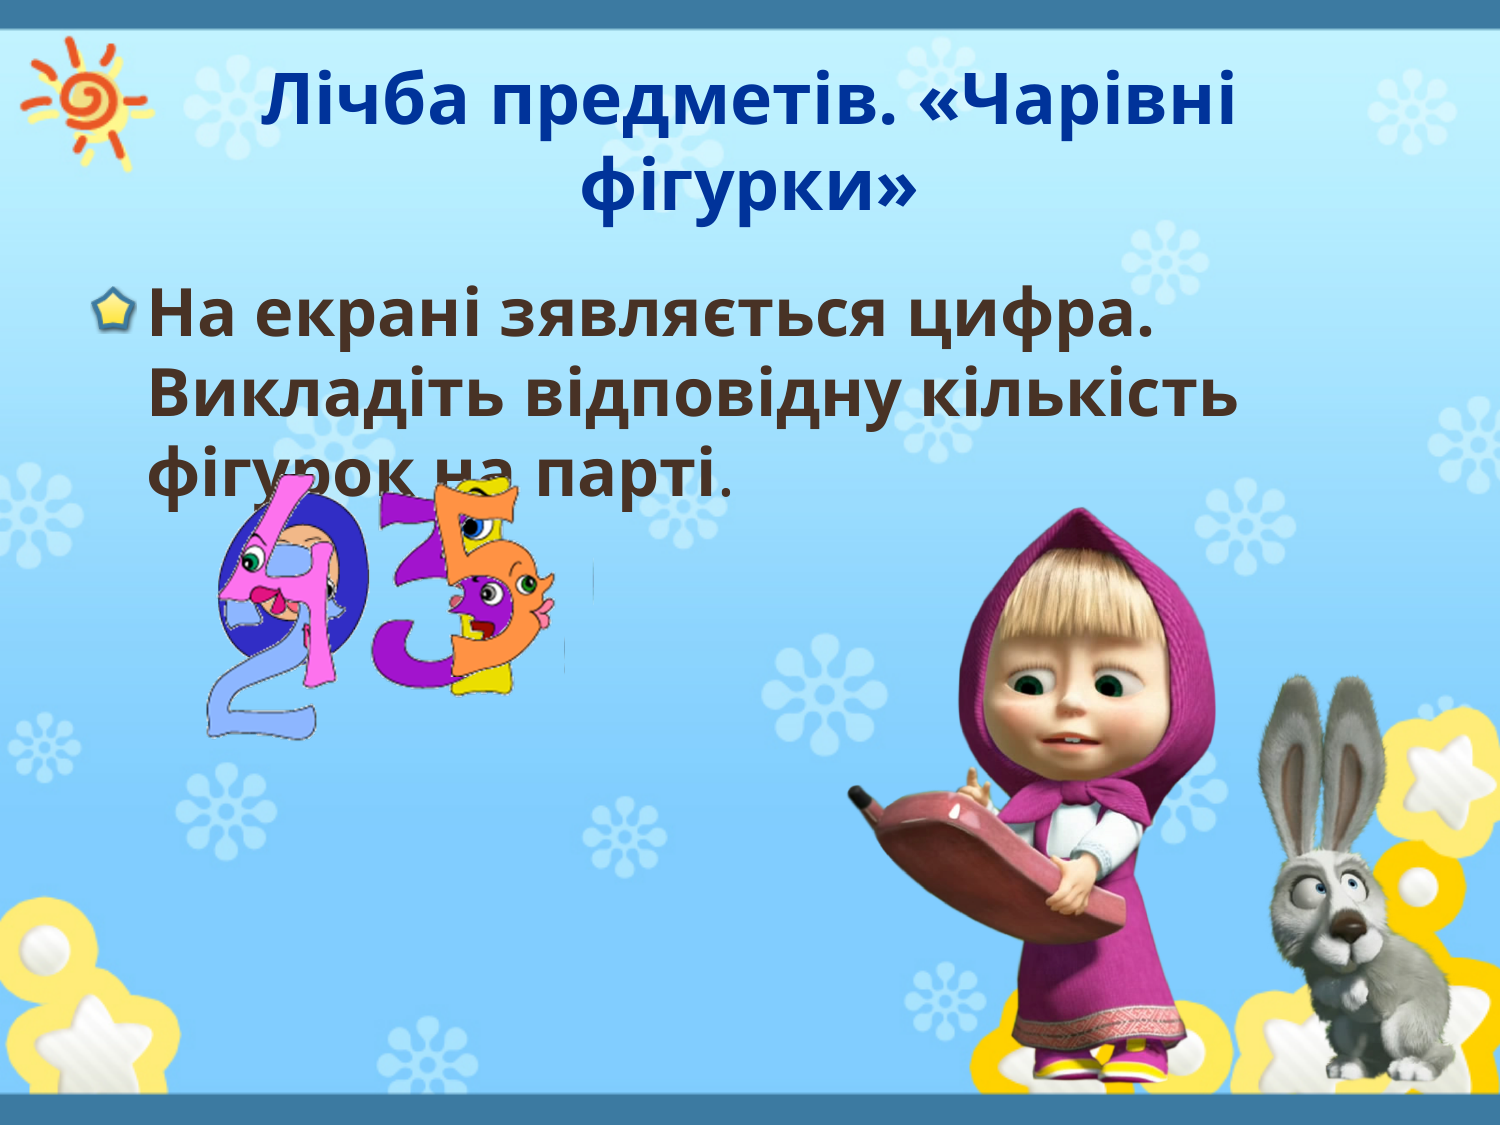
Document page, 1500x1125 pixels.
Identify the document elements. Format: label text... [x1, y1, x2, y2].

picture [0, 0, 1500, 1125]
list На екрані зявляється цифра. Викладіть відповідну кількість фігурок на парті. [75, 262, 1425, 445]
title Лічба предметів. «Чарівні фігурки» [75, 45, 1425, 233]
